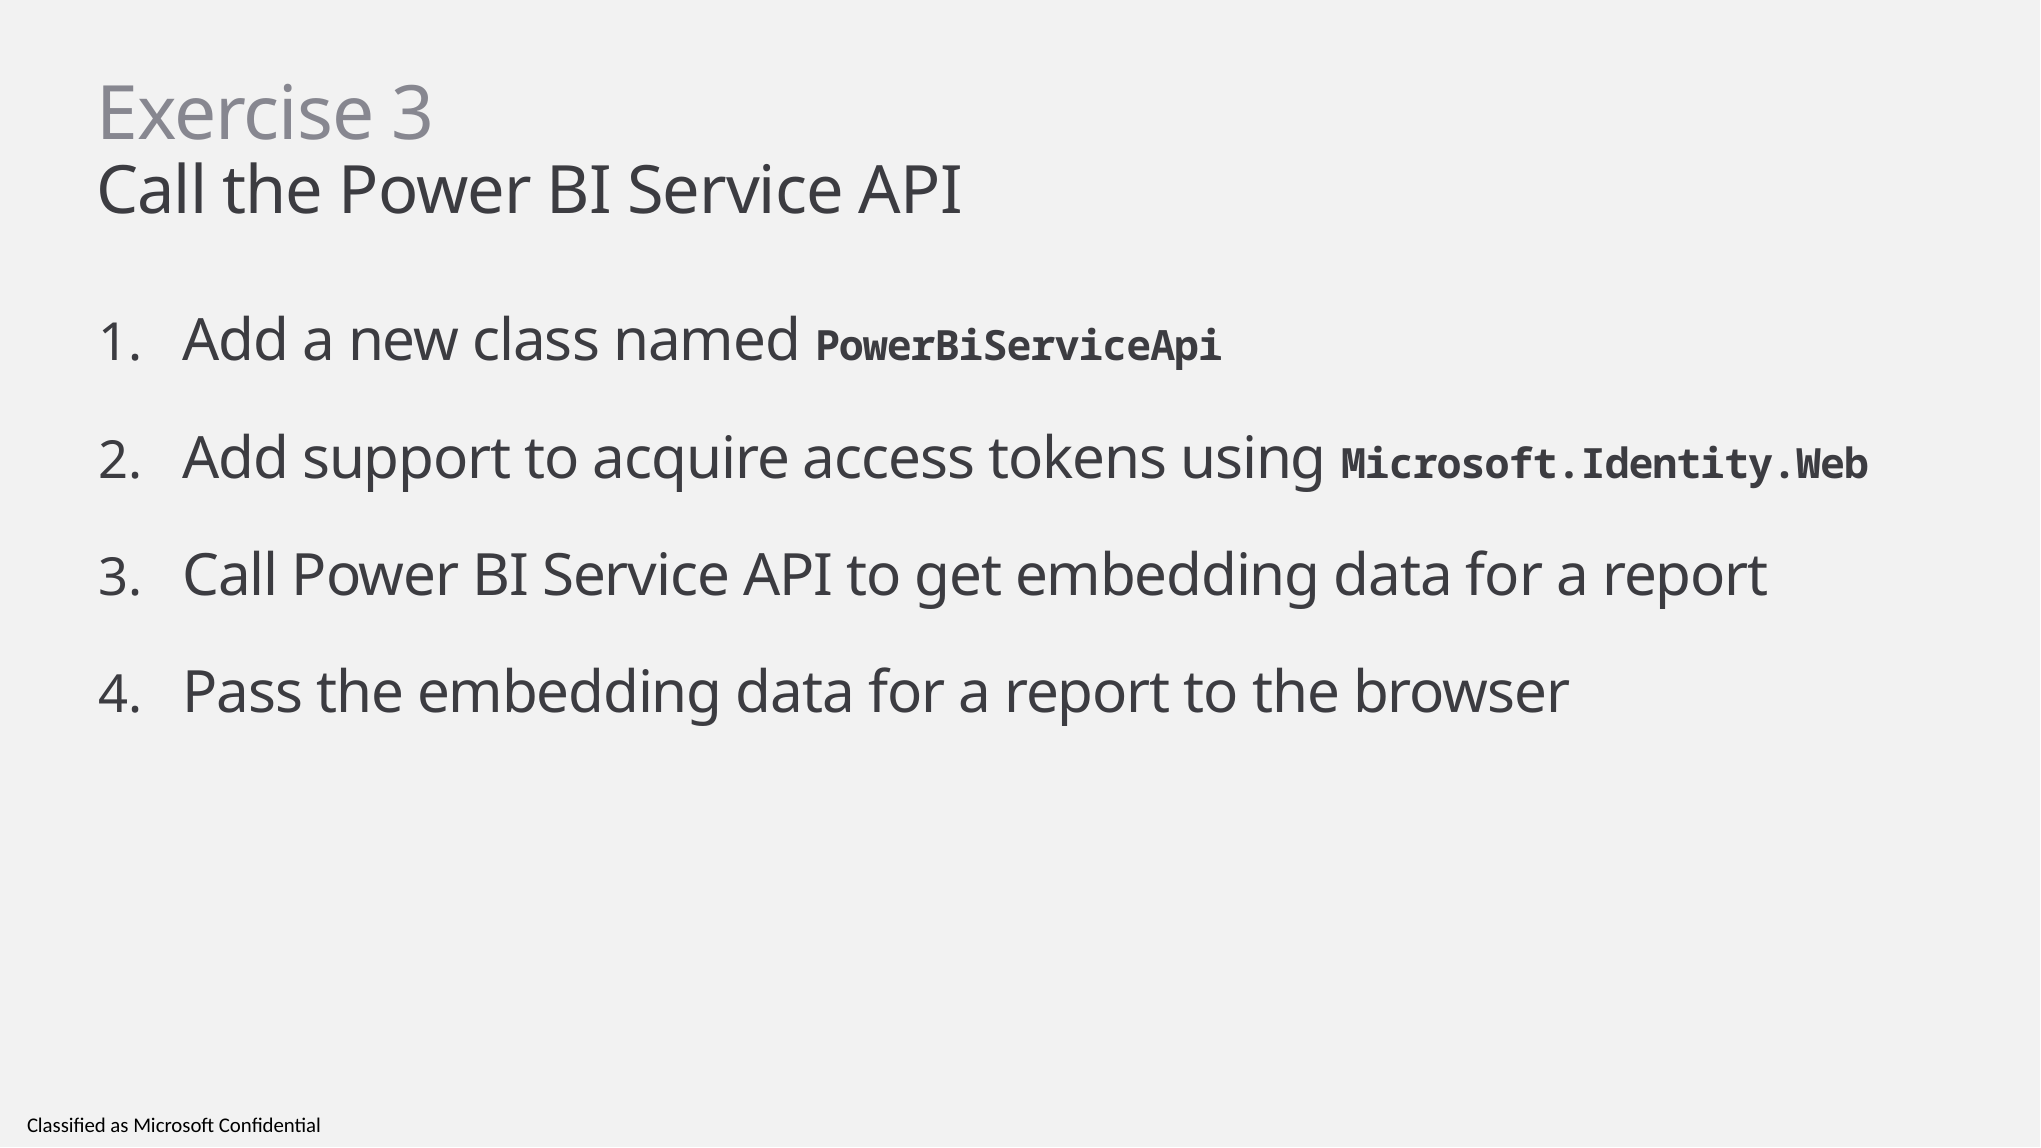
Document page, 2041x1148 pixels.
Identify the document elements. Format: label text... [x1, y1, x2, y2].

title Exercise 3 Call the Power BI Service API [96, 75, 1941, 230]
list Add a new class named PowerBiServiceApi Add support to acquire access tokens using Microsoft.Identity.Web Call Power BI Service API to get embedding data for a report Pass the embedding data for a report to the browser [98, 267, 1942, 718]
